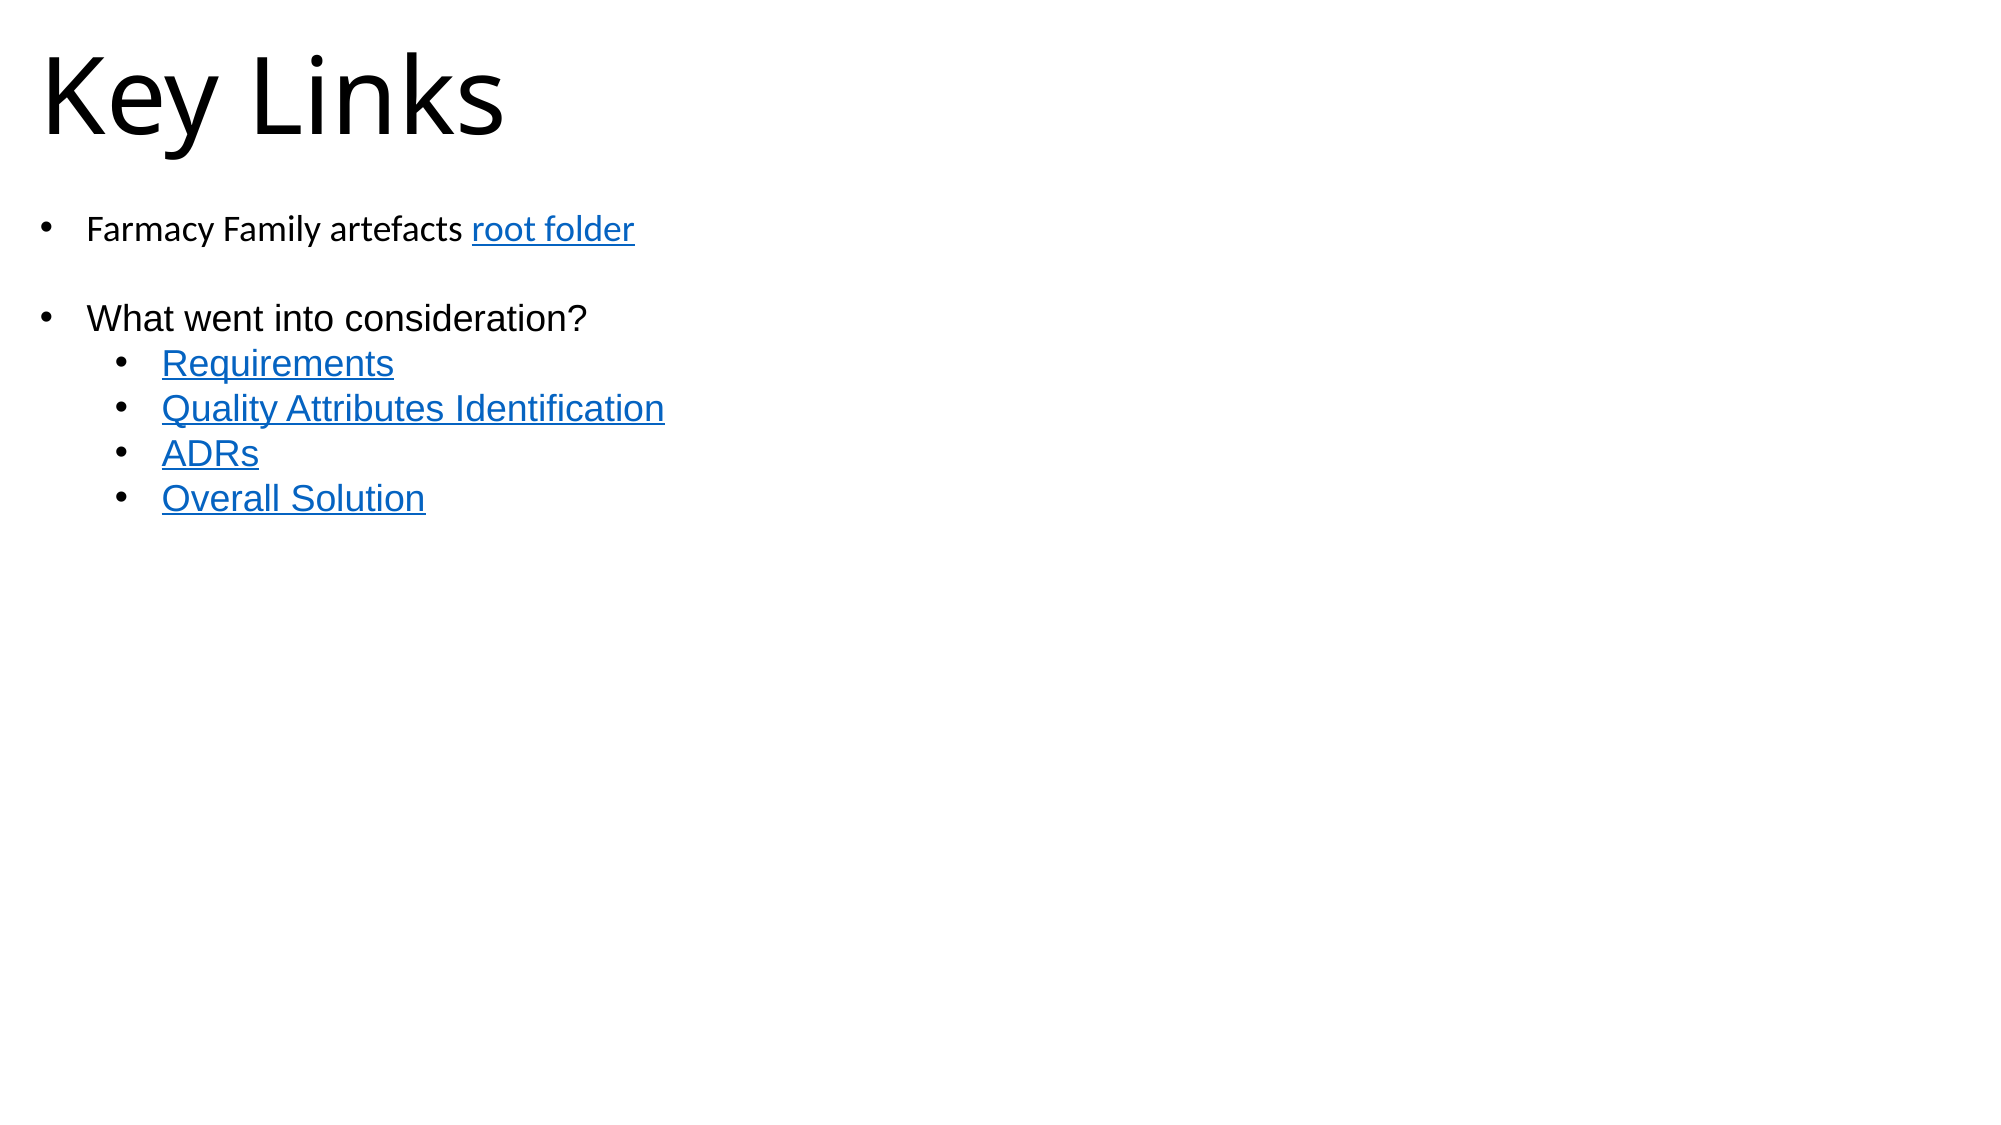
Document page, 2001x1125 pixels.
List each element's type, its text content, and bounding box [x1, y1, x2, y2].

text_box Farmacy Family artefacts root folder What went into consideration? Requirements Quality Attributes Identification ADRs Overall Solution [24, 196, 1025, 572]
title Key Links [24, 34, 1750, 166]
